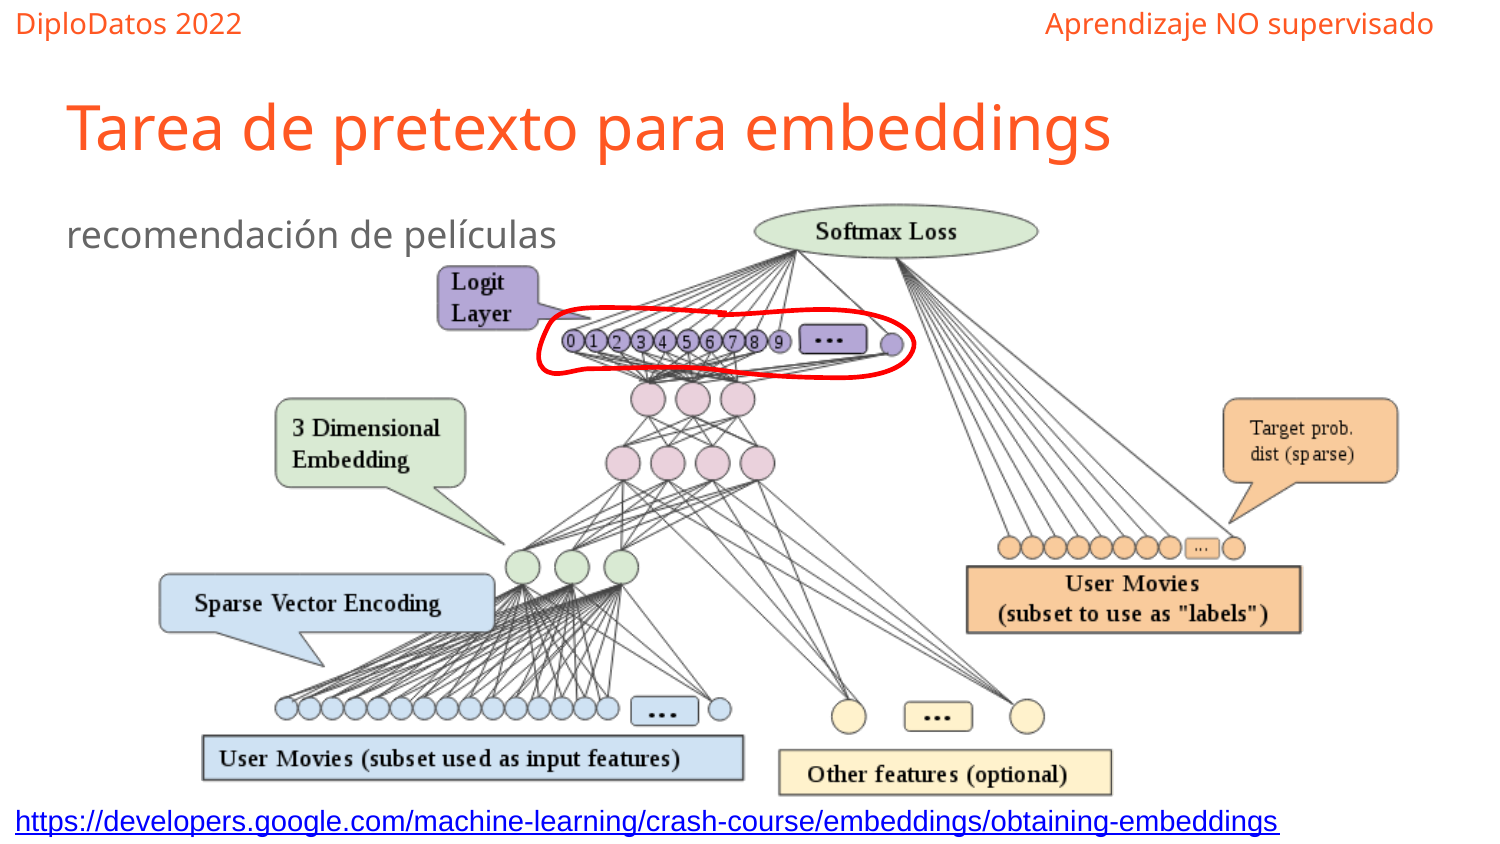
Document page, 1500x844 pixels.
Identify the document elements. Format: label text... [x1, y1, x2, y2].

picture [63, 198, 1441, 844]
text_box https://developers.google.com/machine-learning/crash-course/embeddings/obtaining-embeddings [0, 787, 58, 839]
text_box recomendación de películas [51, 189, 1449, 750]
text_box Tarea de pretexto para embeddings [51, 72, 1449, 167]
